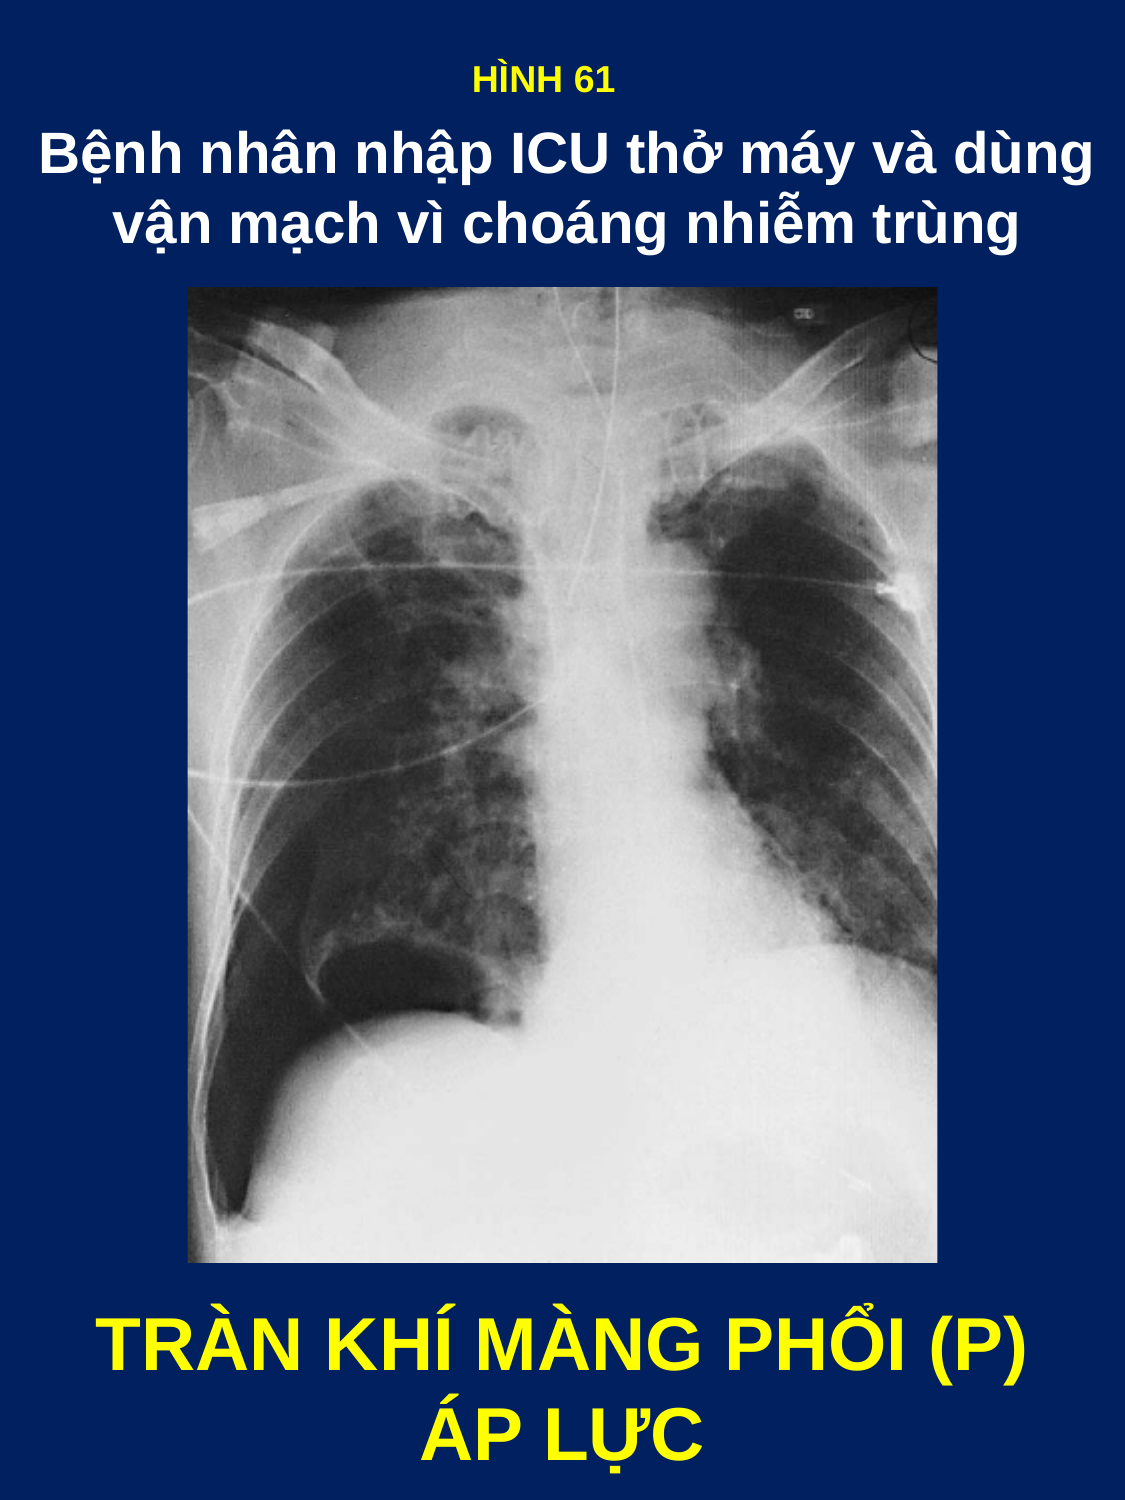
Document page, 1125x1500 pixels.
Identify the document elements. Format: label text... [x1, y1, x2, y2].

slide_number HÌNH 60 [412, 37, 675, 118]
title Bệnh nhân nhập ICU thở máy và dùng vận mạch vì choáng nhiễm trùng [22, 138, 1113, 263]
picture [187, 287, 938, 1263]
list TRÀN KHÍ MÀNG PHỔI (P) ÁP LỰC [37, 1287, 1088, 1464]
